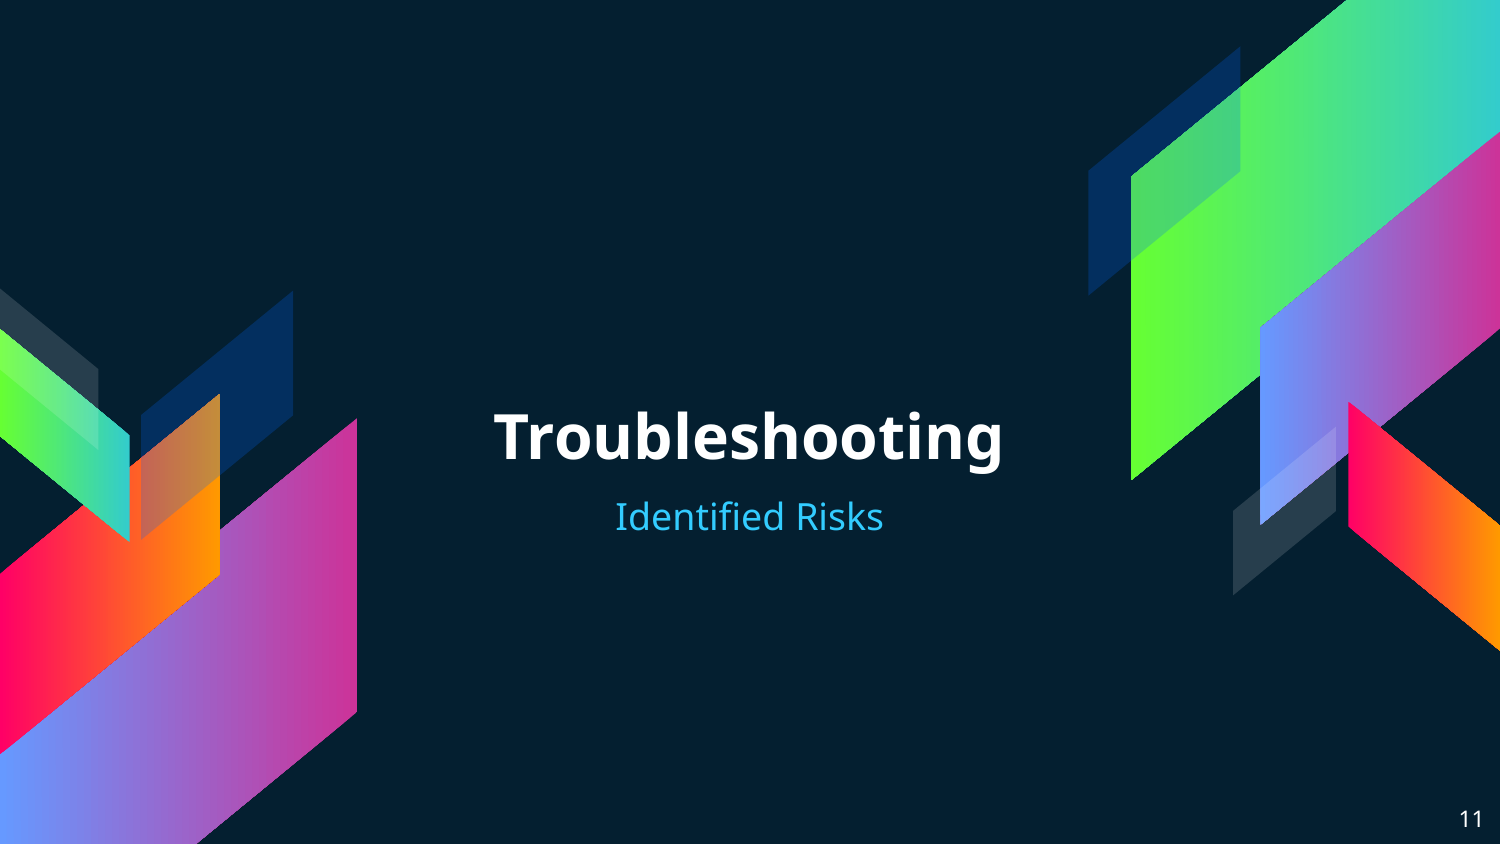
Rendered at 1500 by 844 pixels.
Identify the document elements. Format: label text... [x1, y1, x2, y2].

slide_number 11 [1403, 789, 1500, 844]
subtitle Identified Risks [434, 478, 1066, 608]
title Troubleshooting [434, 297, 1066, 478]
